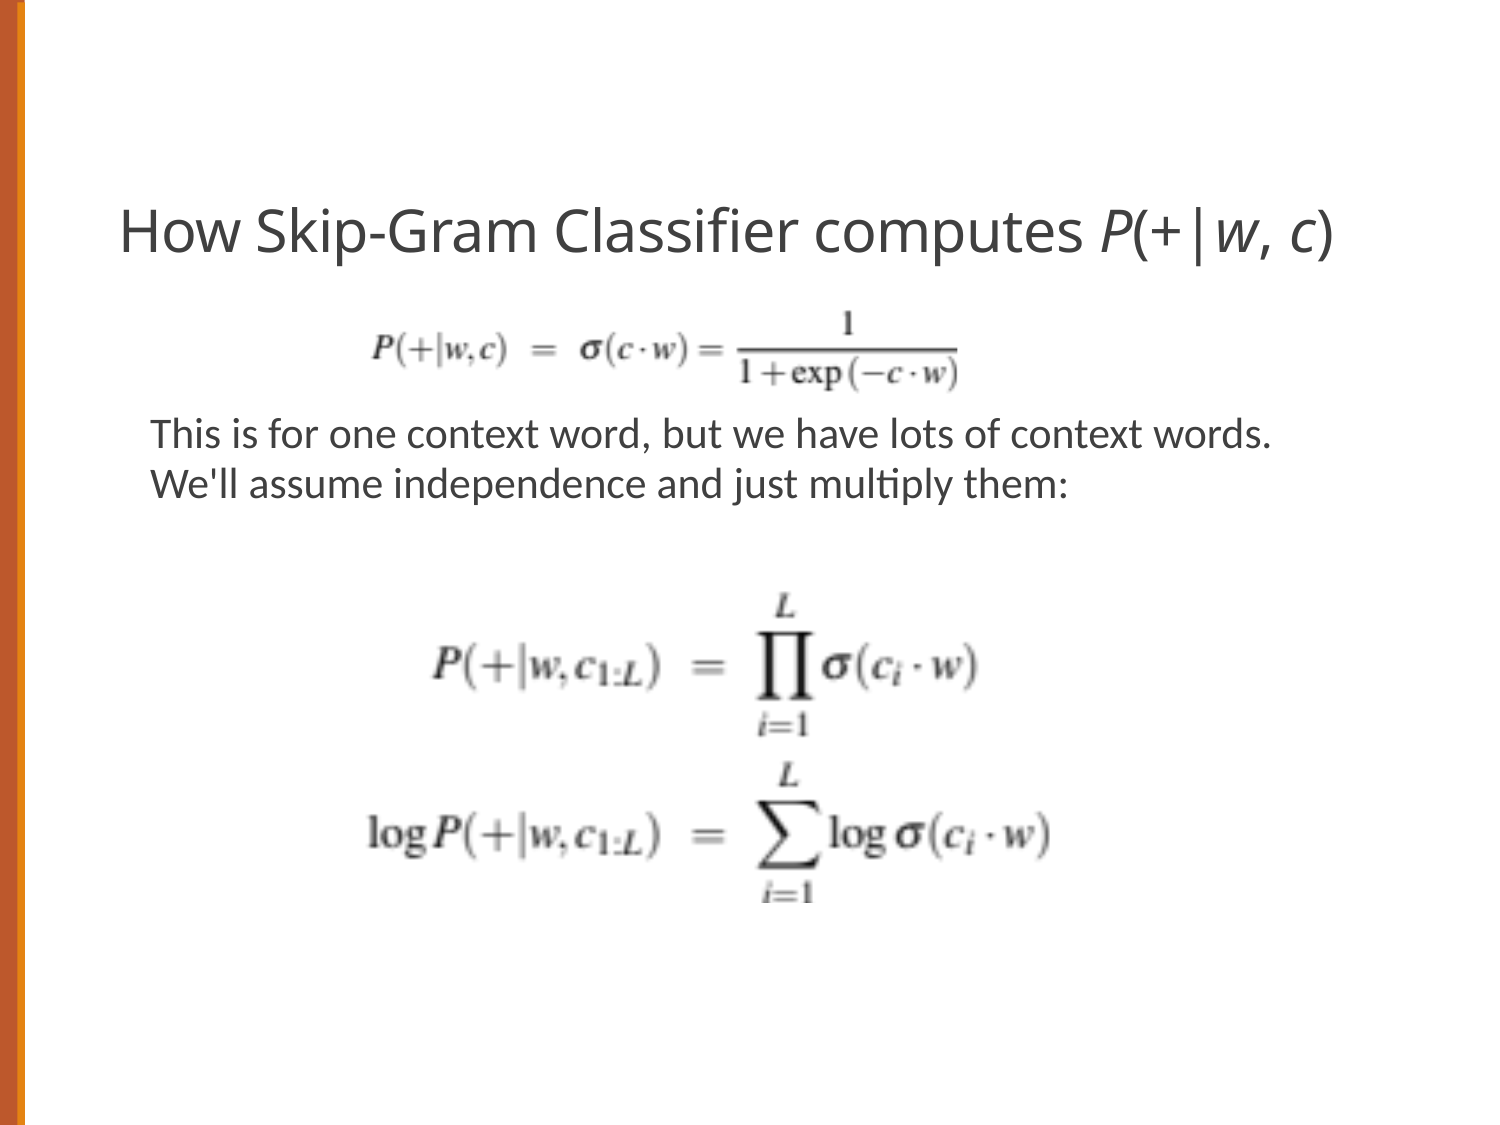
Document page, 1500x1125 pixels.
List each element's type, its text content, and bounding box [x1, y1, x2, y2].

list This is for one context word, but we have lots of context words. We'll assume independence and just multiply them: [150, 403, 1500, 919]
picture [355, 308, 958, 395]
title How Skip-Gram Classifier computes P(+|w, c) [103, 160, 1485, 272]
picture [364, 590, 1051, 904]
